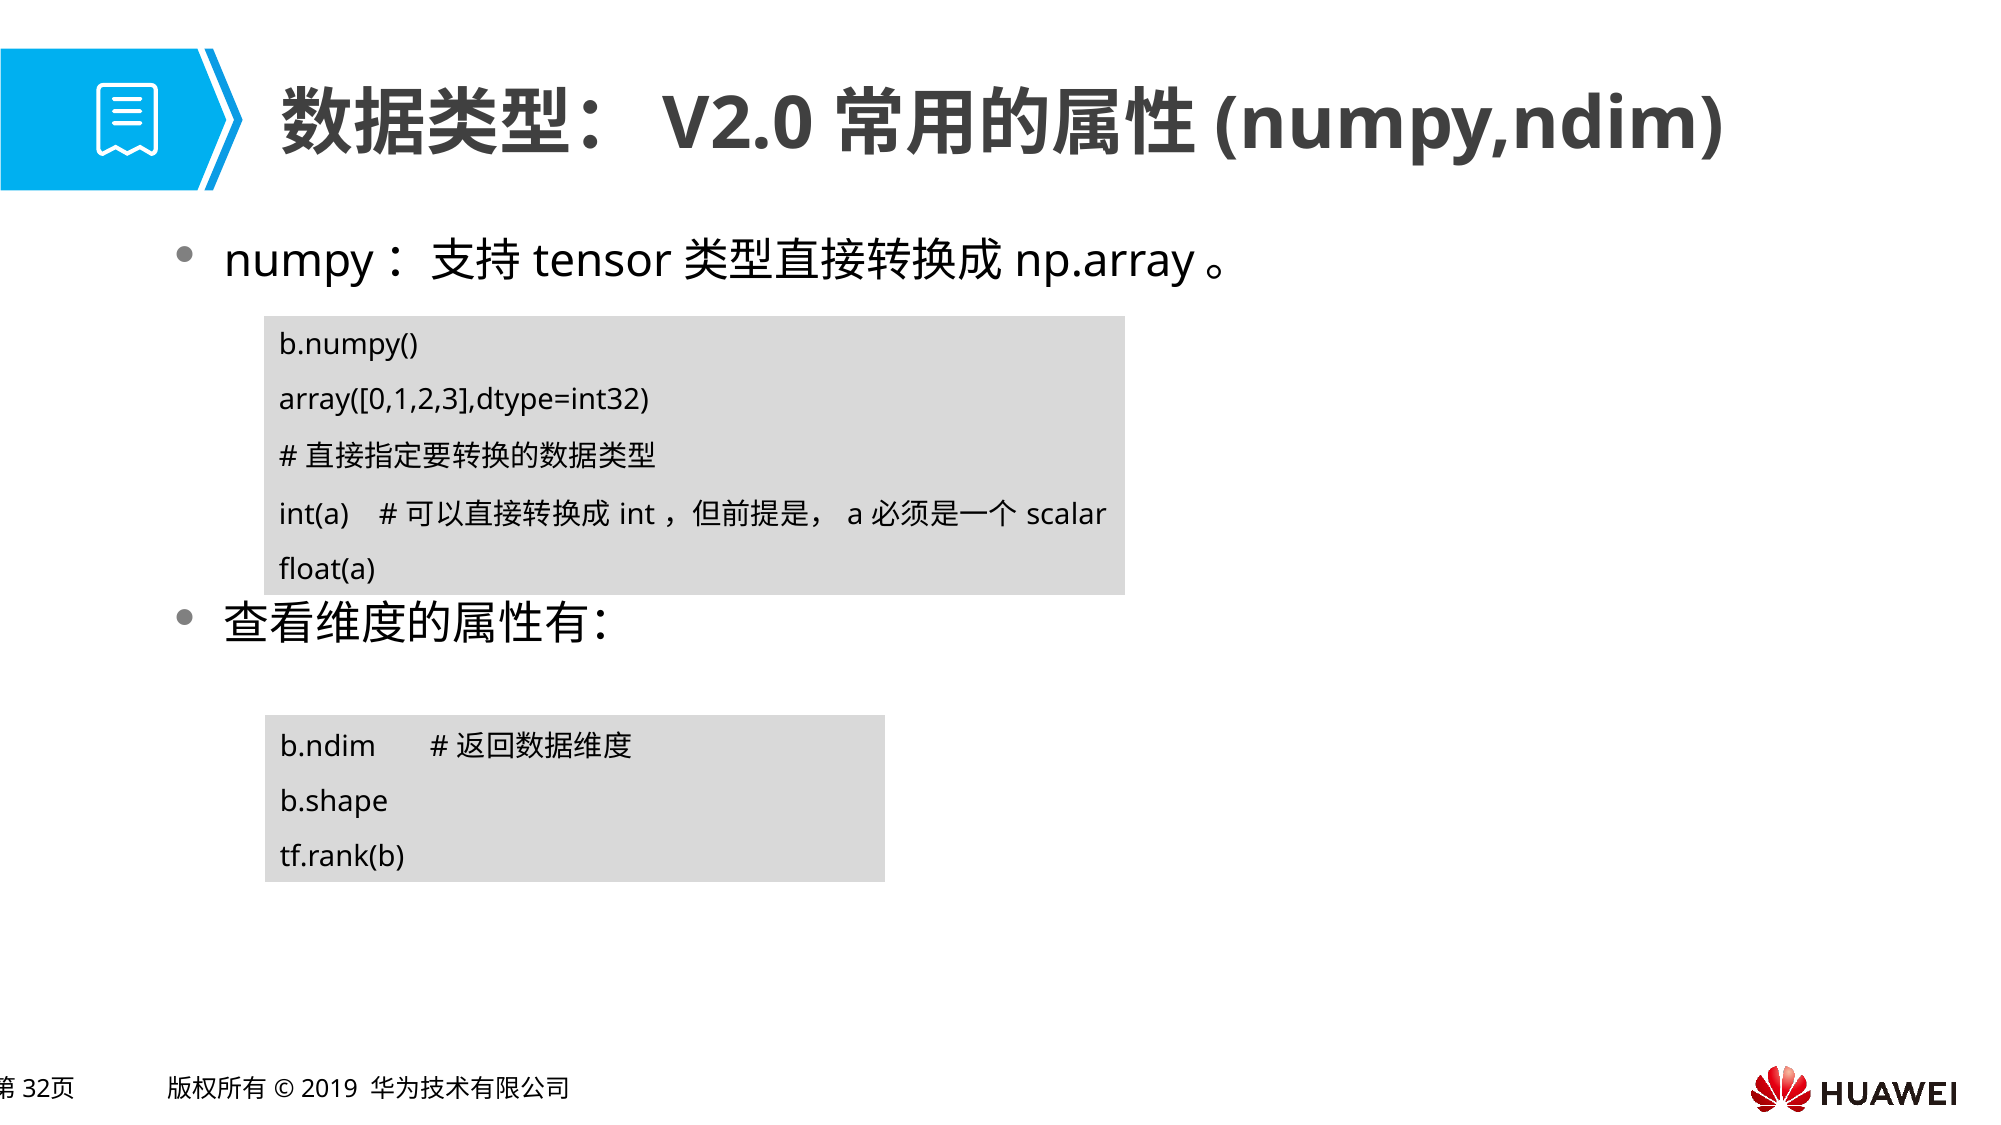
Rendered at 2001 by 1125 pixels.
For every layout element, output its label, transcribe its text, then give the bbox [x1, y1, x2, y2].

table_cell b.shape [265, 773, 885, 828]
picture [1751, 1066, 1956, 1112]
table_cell array([0,1,2,3],dtype=int32) [264, 370, 1125, 425]
table_cell tf.rank(b) [265, 828, 885, 882]
table_cell int(a) #可以直接转换成int，但前提是，a必须是一个scalar [264, 483, 1125, 540]
table_cell float(a) [264, 540, 1125, 595]
table_cell #直接指定要转换的数据类型 [264, 425, 1125, 483]
title 数据类型：V2.0常用的属性(numpy,ndim) [263, 67, 1877, 173]
table_header b.numpy() [264, 316, 1125, 370]
list numpy：支持tensor类型直接转换成np.array。 查看维度的属性有： [160, 202, 1881, 1048]
table_header b.ndim #返回数据维度 [265, 715, 885, 773]
